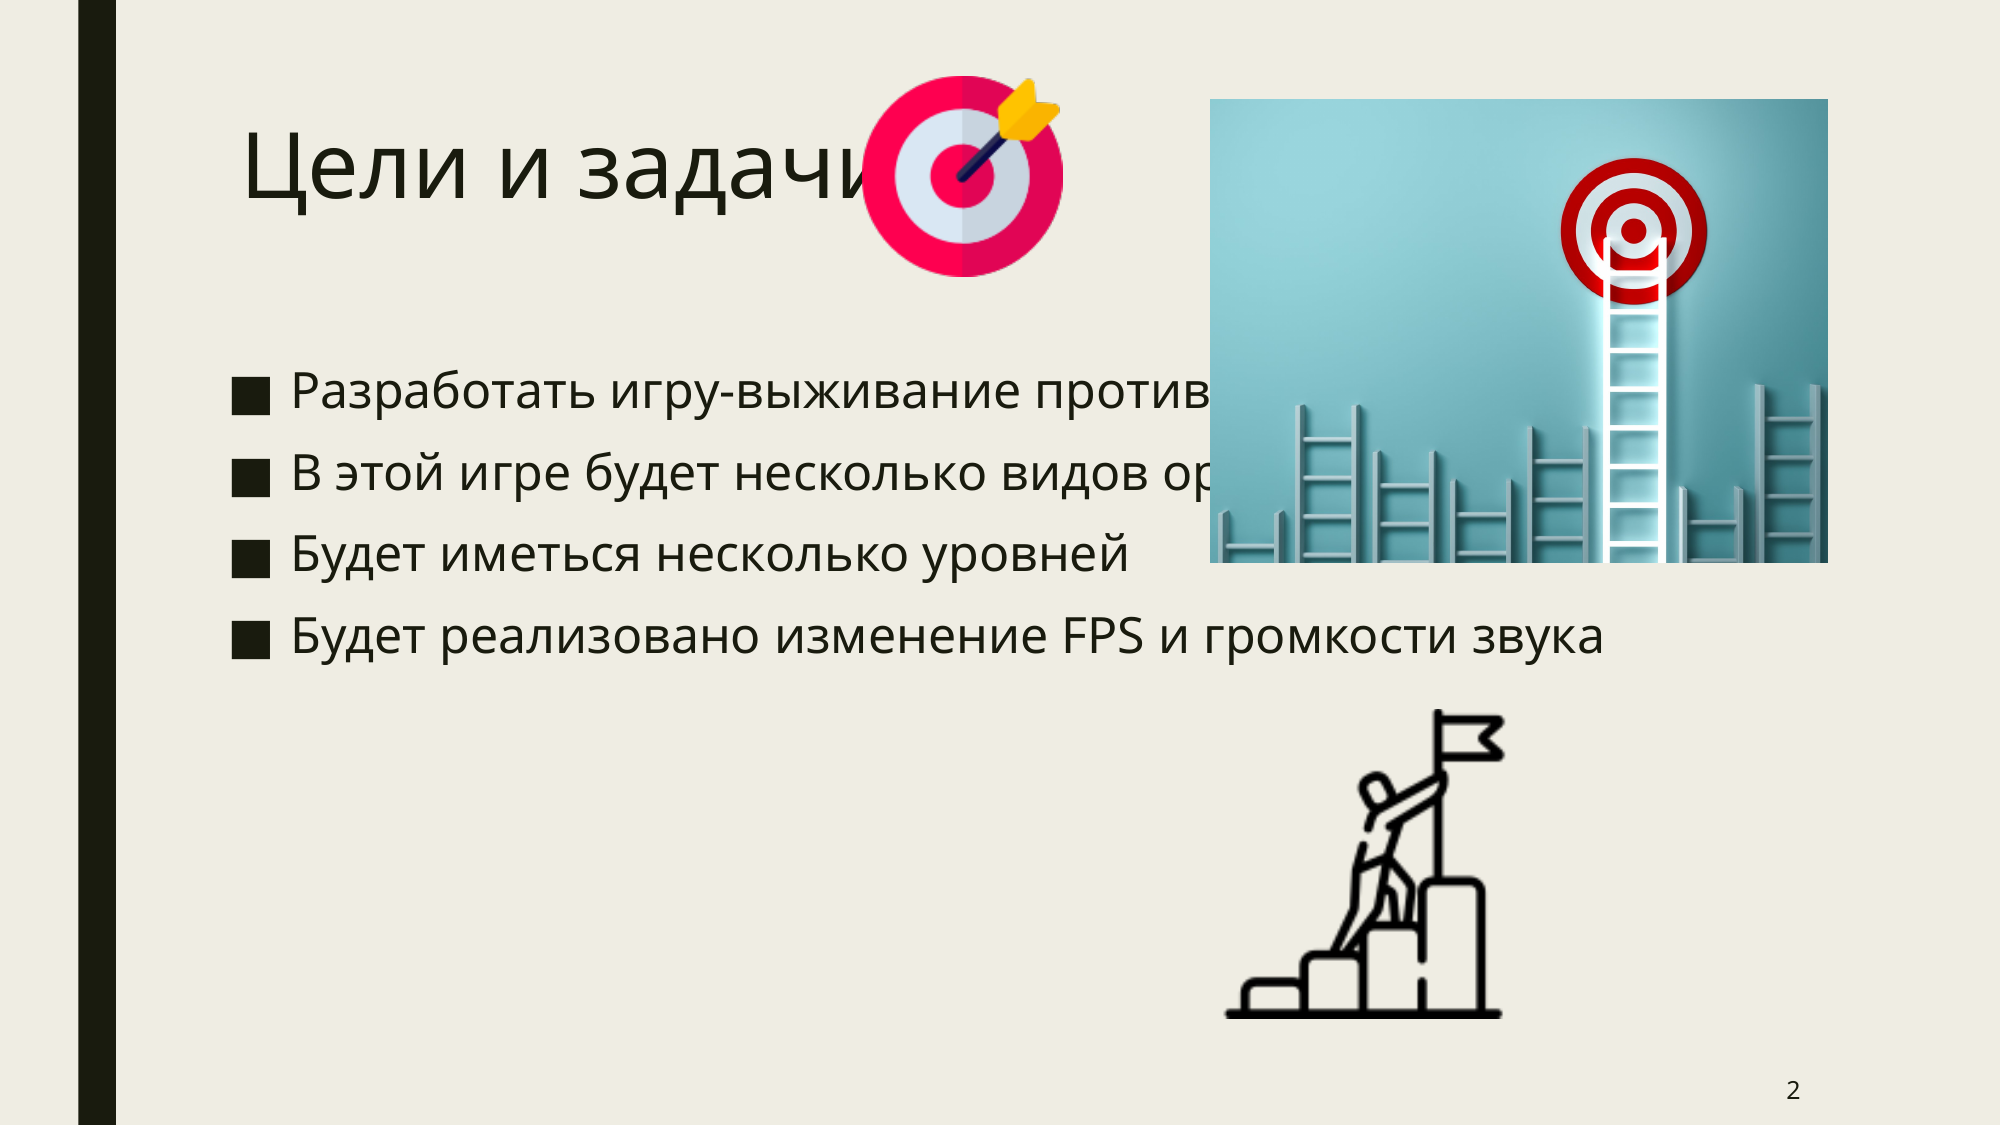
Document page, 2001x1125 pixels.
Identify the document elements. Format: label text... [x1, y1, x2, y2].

picture [1210, 99, 1828, 563]
slide_number 2 [1553, 1058, 1816, 1125]
list Разработать игру-выживание против зомби В этой игре будет несколько видов оружия Будет иметься несколько уровней Будет реализовано изменение FPS и громкости звука [212, 356, 1788, 732]
picture [1210, 709, 1520, 1019]
picture [862, 76, 1063, 277]
title Цели и задачи [225, 112, 1205, 356]
